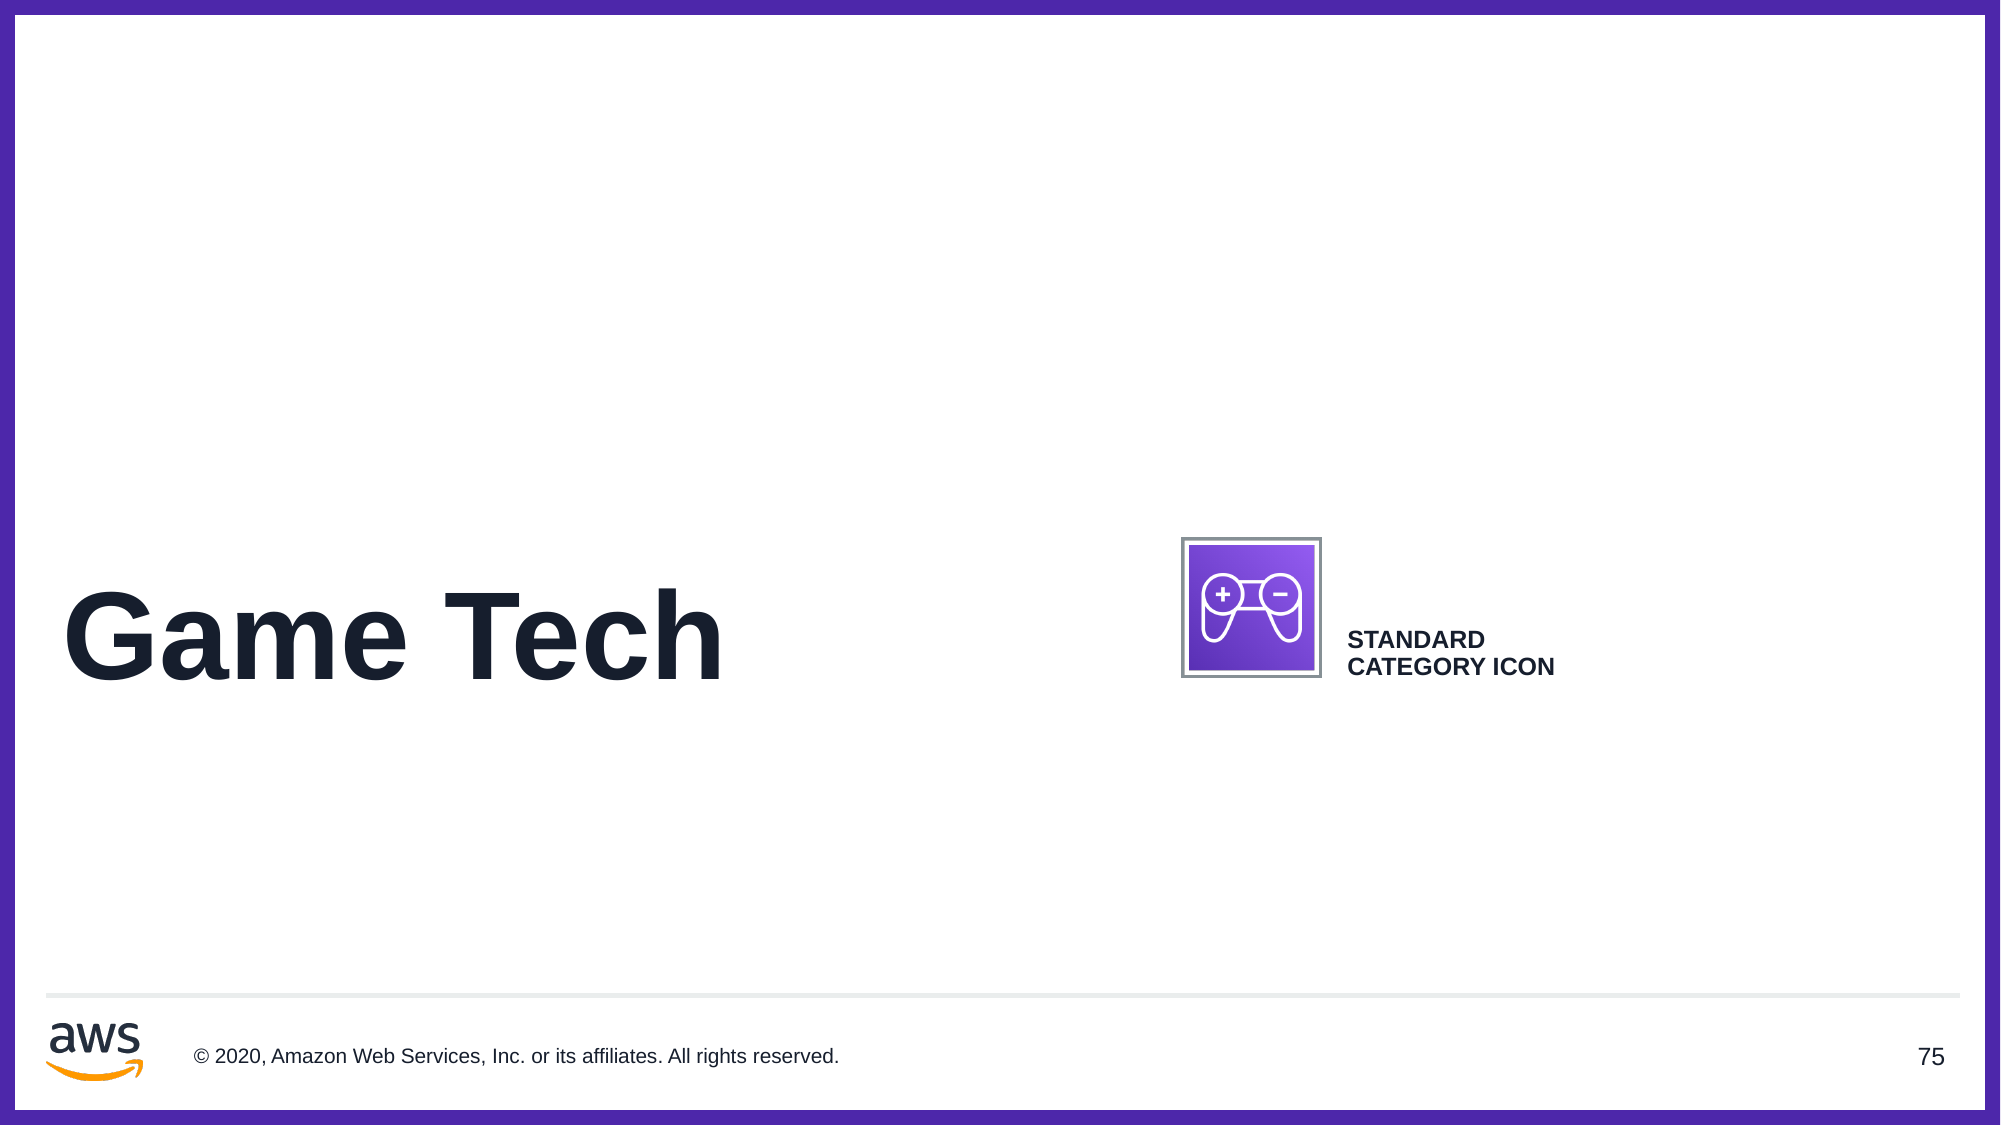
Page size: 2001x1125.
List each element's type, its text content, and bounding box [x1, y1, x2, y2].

text_box STANDARD CATEGORY ICON [1332, 541, 1780, 689]
slide_number 75 [1493, 1025, 1961, 1086]
picture [46, 1023, 143, 1081]
footer © 2020, Amazon Web Services, Inc. or its affiliates. All rights reserved. [178, 1025, 911, 1086]
picture [1181, 537, 1322, 678]
title Game Tech [47, 344, 1393, 714]
